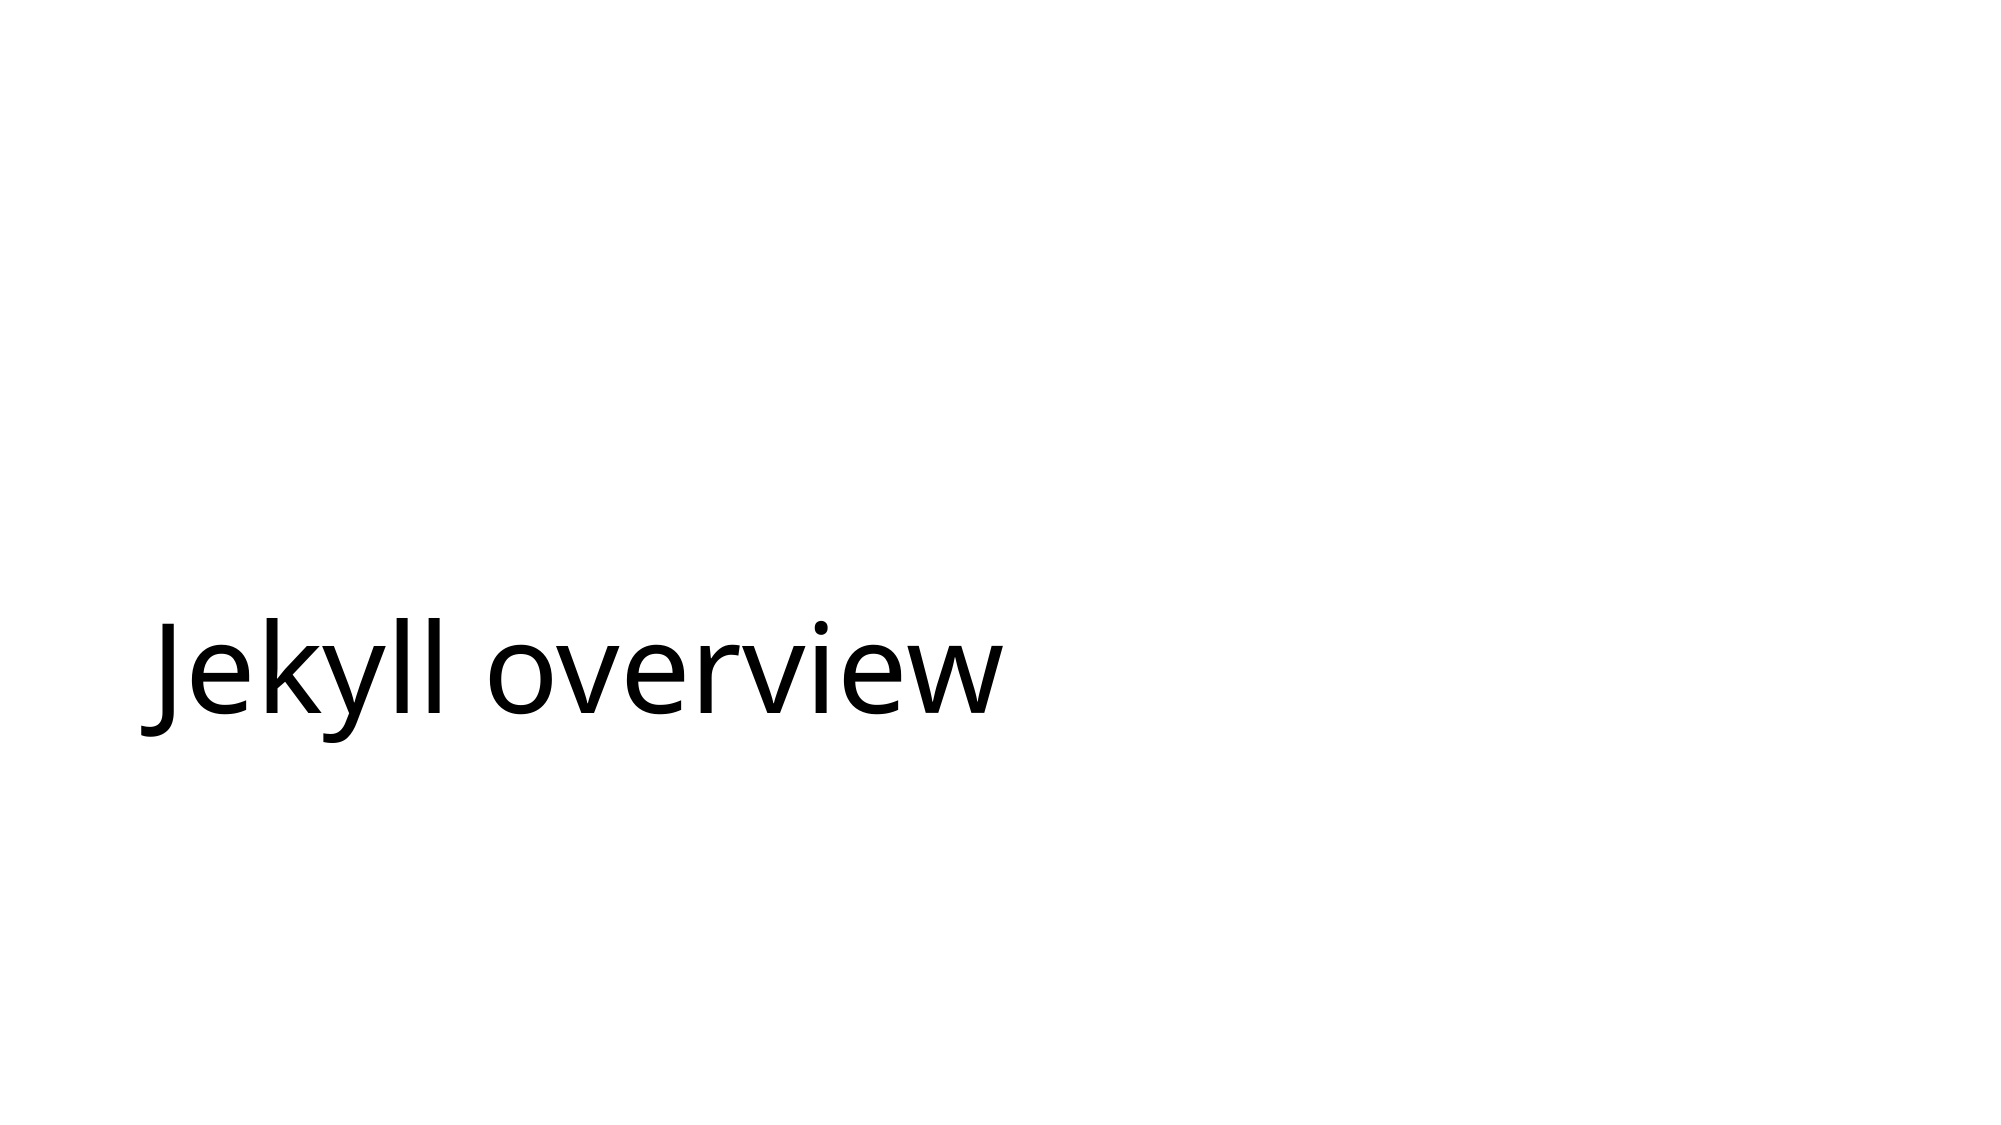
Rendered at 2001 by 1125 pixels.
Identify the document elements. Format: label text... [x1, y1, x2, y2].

title Jekyll overview [136, 280, 1862, 749]
